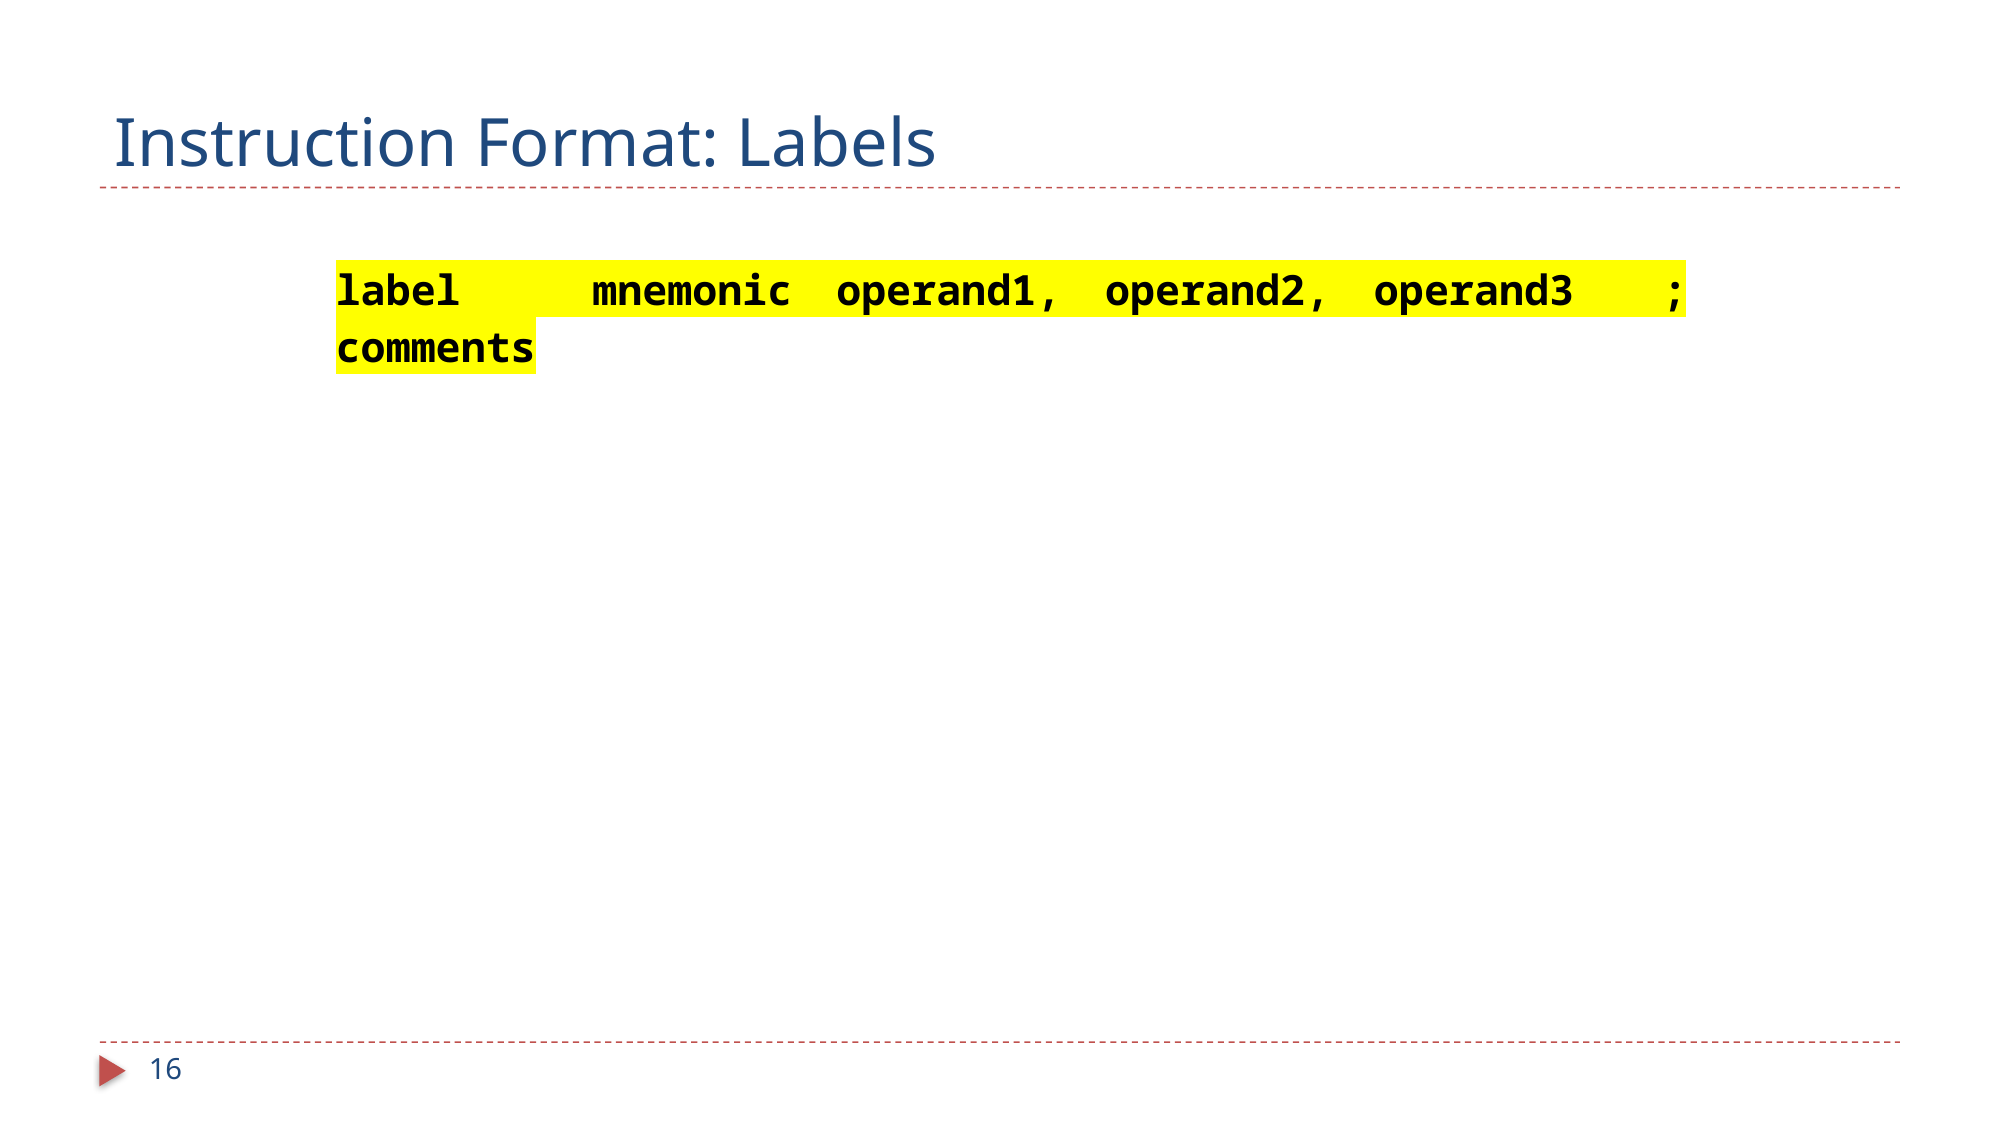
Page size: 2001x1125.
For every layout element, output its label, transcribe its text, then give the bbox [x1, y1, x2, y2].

title Instruction Format: Labels [99, 24, 1900, 188]
slide_number 16 [133, 1042, 568, 1103]
table_header label mnemonic operand1, operand2, operand3 ; comments [325, 260, 1698, 374]
